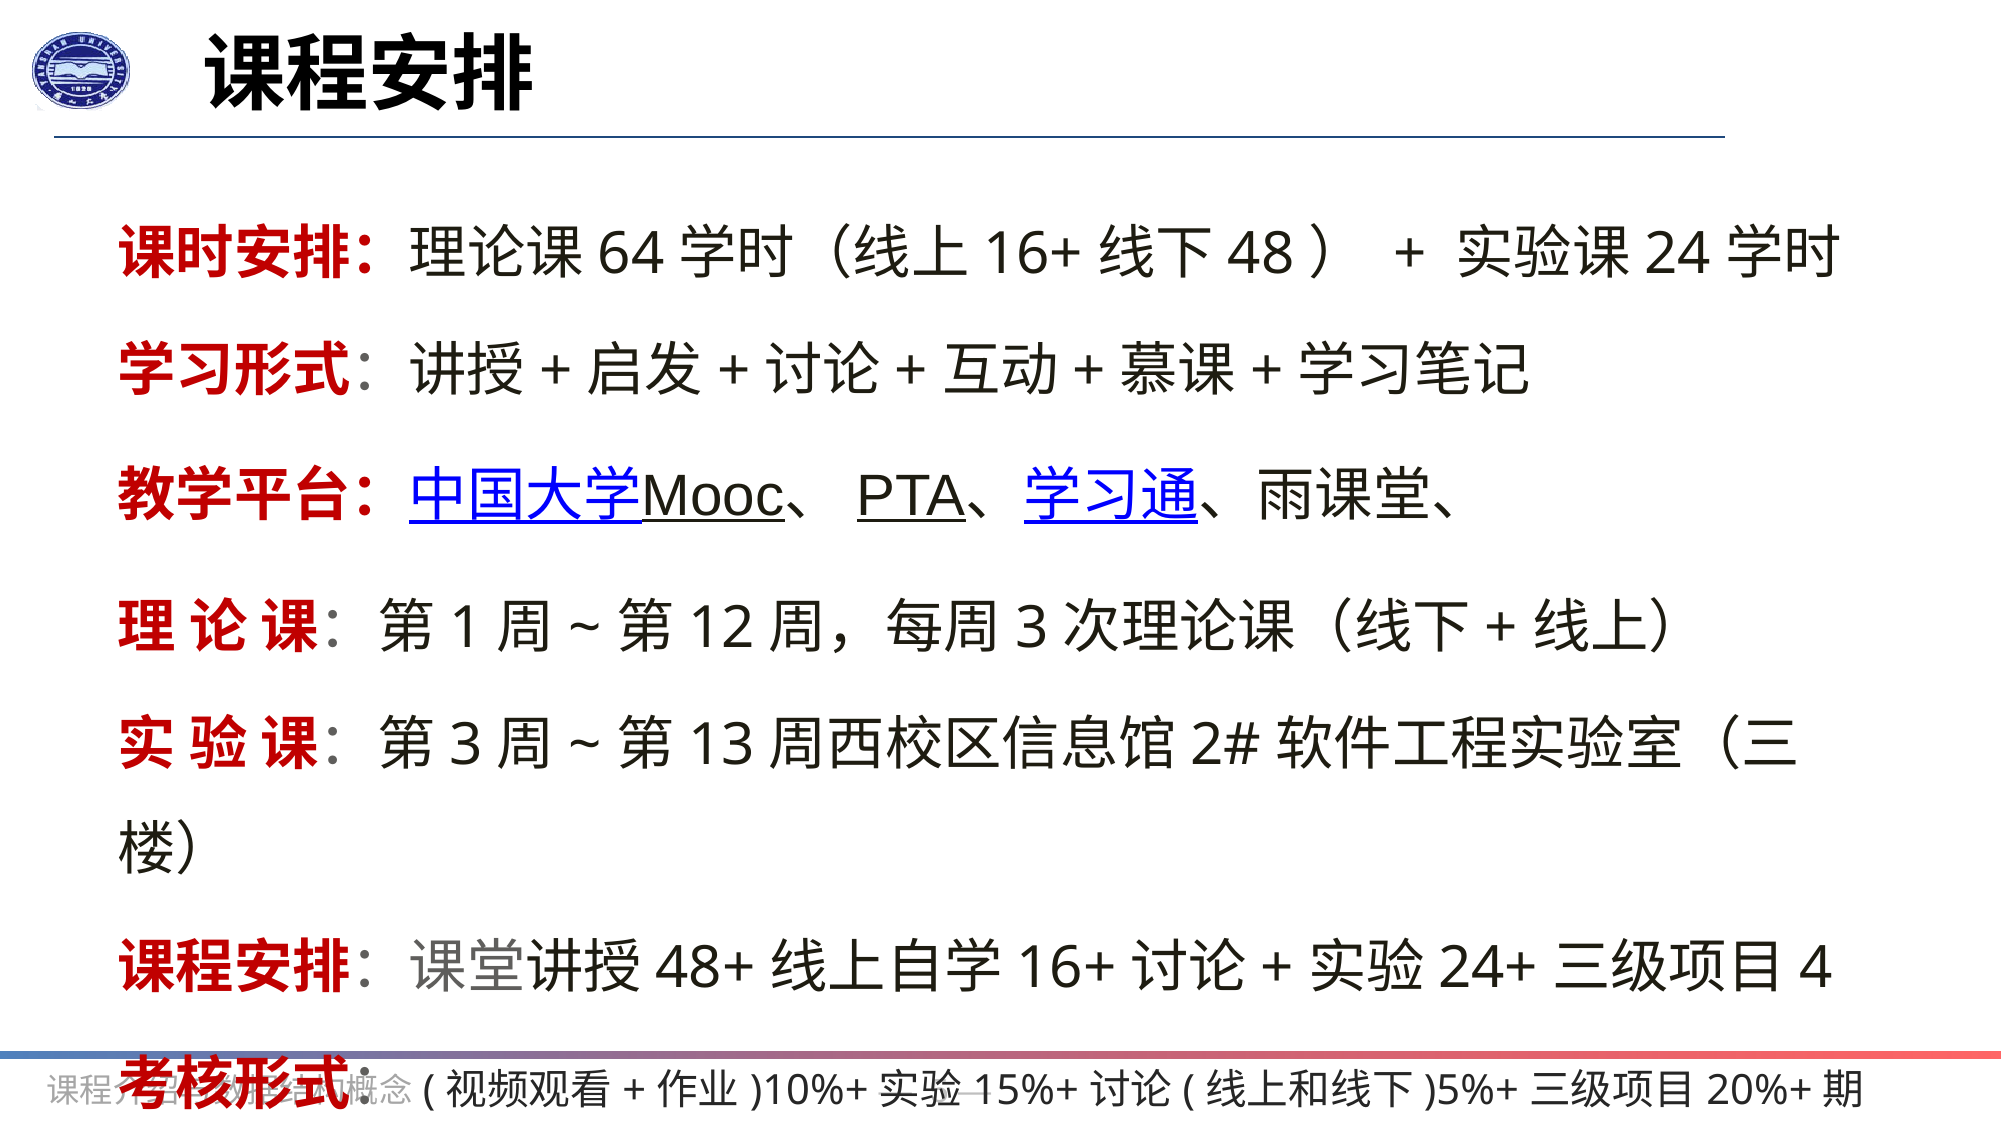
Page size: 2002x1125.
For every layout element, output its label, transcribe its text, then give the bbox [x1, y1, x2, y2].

text_box 课时安排：理论课64学时（线上16+线下48） + 实验课24学时 学习形式：讲授+启发+讨论+互动+慕课+学习笔记 教学平台：中国大学Mooc、PTA、学习通、雨课堂、 理 论 课：第1周~第12周，每周3次理论课（线下+线上） 实 验 课：第3周~第13周西校区信息馆2#软件工程实验室（三楼） 课程安排：课堂讲授48+线上自学16+讨论+实验24+三级项目4 考核形式：(视频观看+作业)10%+实验15%+讨论(线上和线下)5%+三级项目20%+期末考核50% [102, 172, 1899, 1125]
picture [26, 31, 133, 111]
title 课程安排 [187, 12, 1939, 149]
